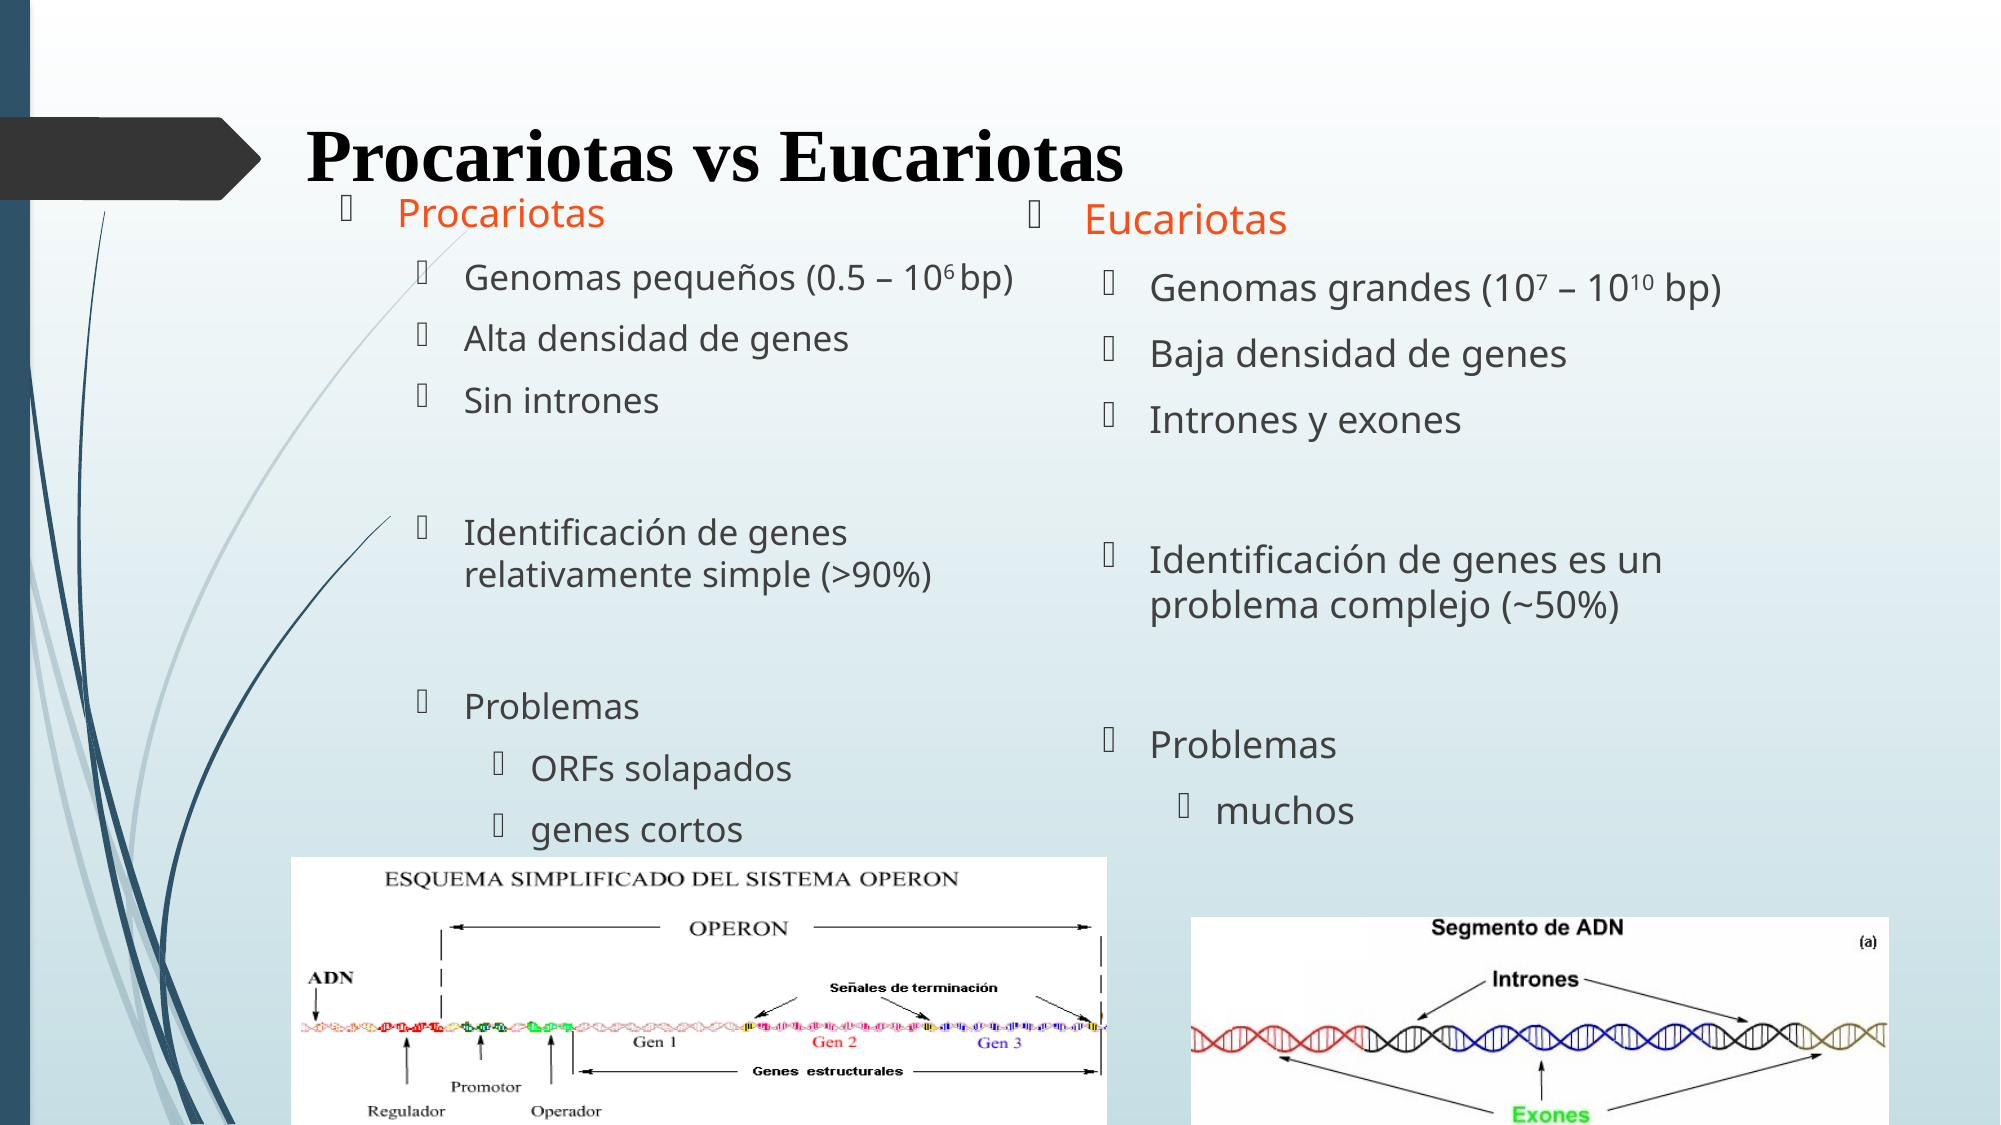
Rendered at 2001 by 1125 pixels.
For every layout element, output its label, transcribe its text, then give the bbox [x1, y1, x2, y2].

title Procariotas vs Eucariotas [291, 98, 1753, 309]
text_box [290, 857, 1107, 1125]
list Eucariotas Genomas grandes (107 – 1010 bp) Baja densidad de genes Intrones y exones Identificación de genes es un problema complejo (~50%) Problemas muchos [1012, 185, 1750, 861]
list Procariotas Genomas pequeños (0.5 – 106 bp) Alta densidad de genes Sin intrones Identificación de genes relativamente simple (>90%) Problemas ORFs solapados genes cortos encontrar promotores y TSS [324, 180, 1067, 856]
picture [1191, 917, 1889, 1125]
